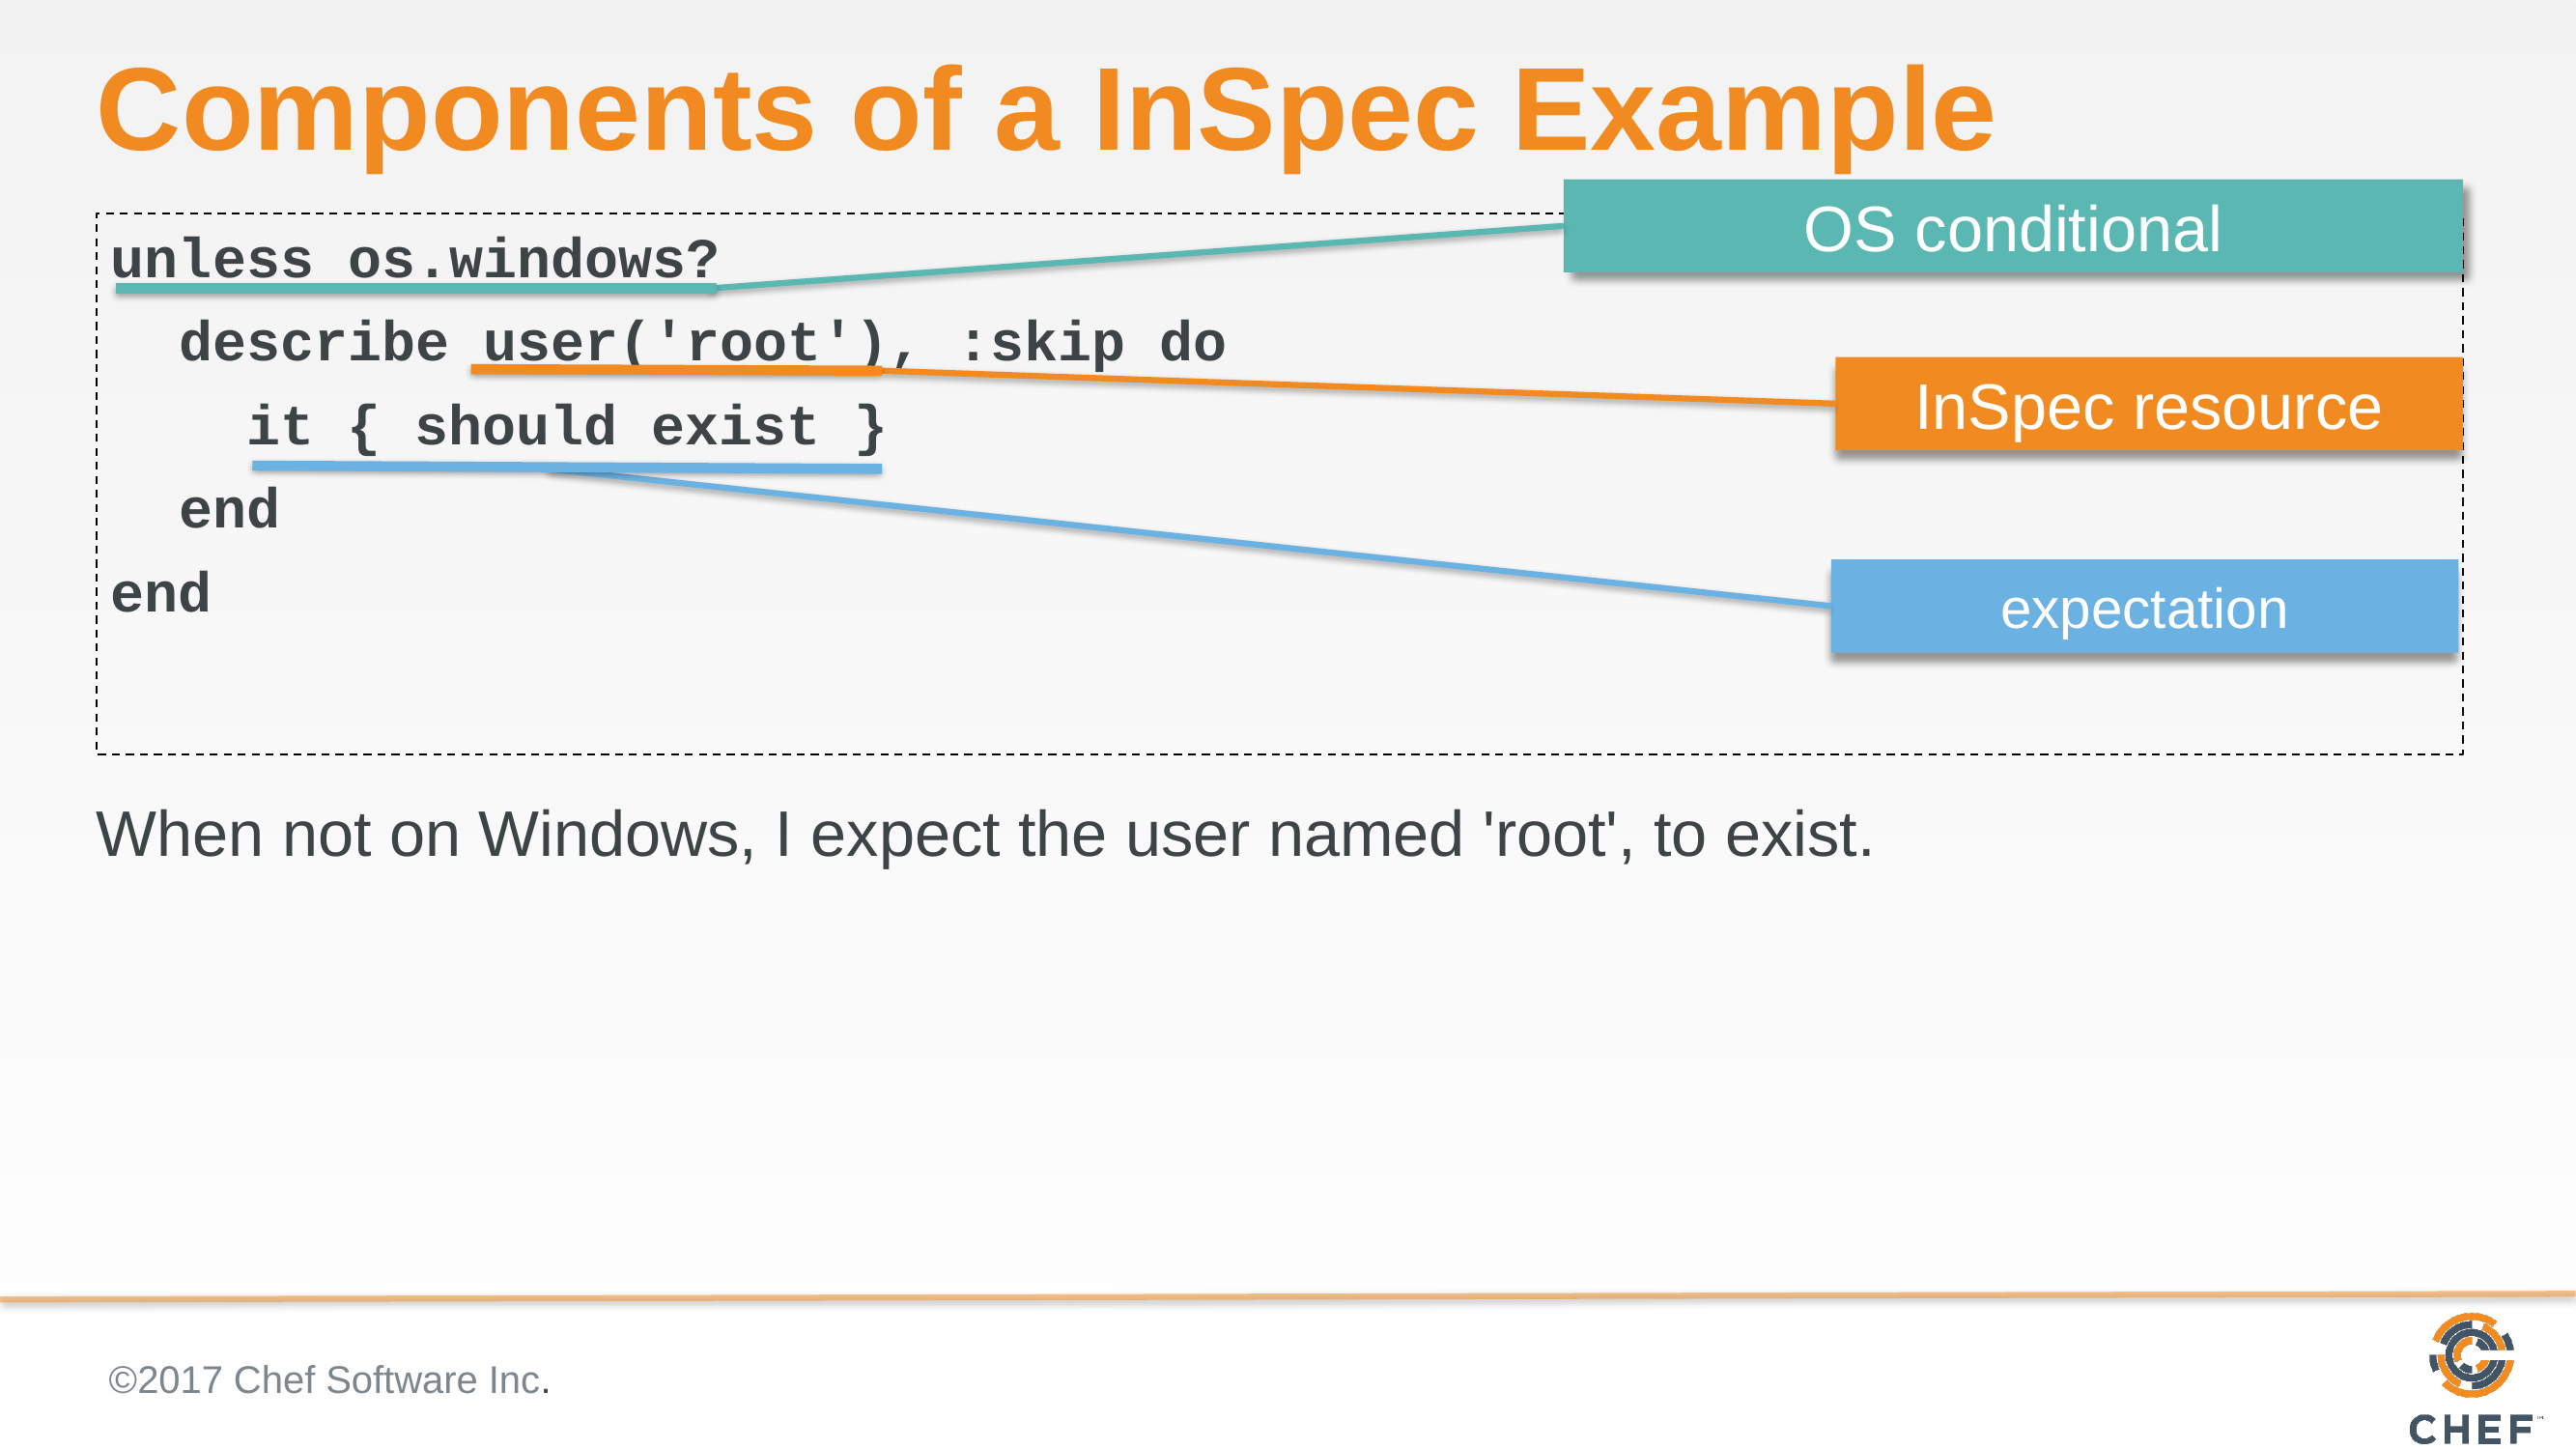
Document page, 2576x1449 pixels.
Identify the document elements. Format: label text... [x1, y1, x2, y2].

picture [2399, 1297, 2551, 1449]
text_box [709, 225, 1564, 289]
list When not on Windows, I expect the user named 'root', to exist. [97, 792, 2463, 1269]
text_box OS conditional [1563, 179, 2463, 272]
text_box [548, 469, 1832, 607]
title Components of a InSpec Example [96, 48, 2463, 180]
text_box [881, 370, 1836, 405]
text_box InSpec resource [1835, 356, 2463, 451]
list unless os.windows? describe user('root'), :skip do it { should exist } end end [96, 213, 2464, 755]
text_box expectation [1830, 559, 2459, 653]
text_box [251, 465, 883, 469]
